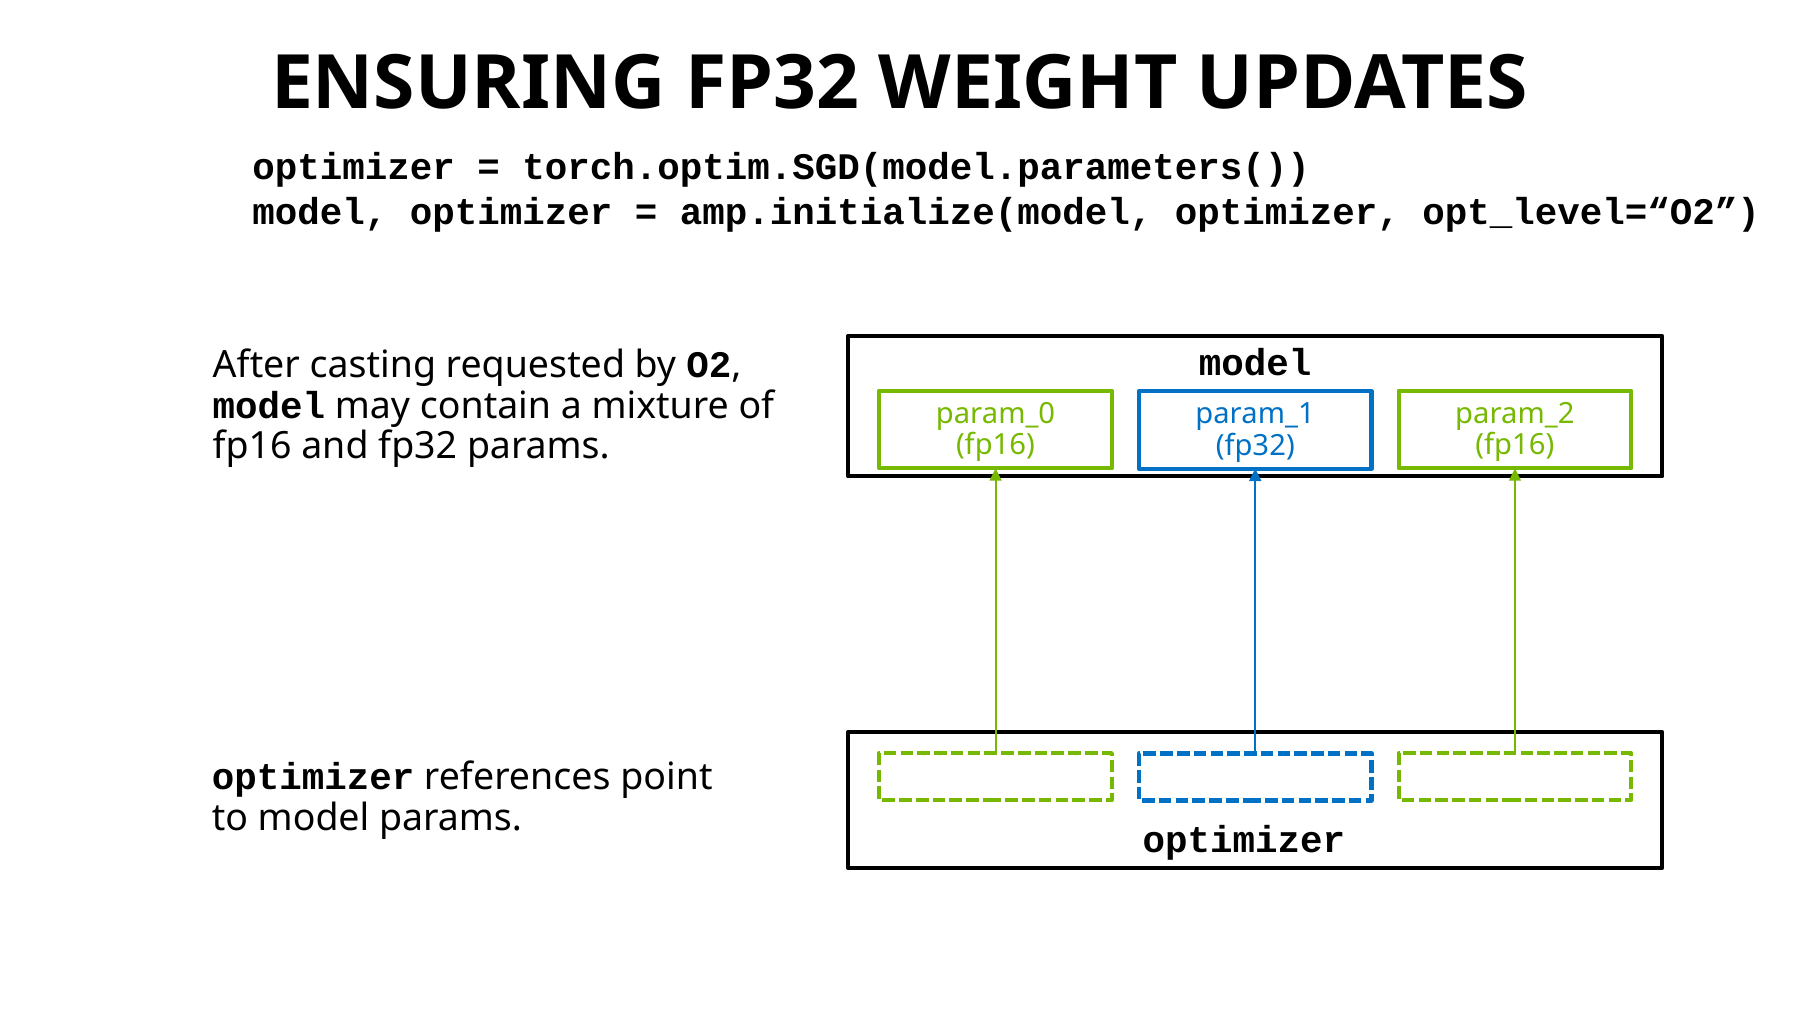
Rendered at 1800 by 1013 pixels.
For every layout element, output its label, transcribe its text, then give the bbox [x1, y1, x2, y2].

text_box param_1 (fp32) [1137, 389, 1374, 471]
text_box optimizer [846, 730, 1664, 870]
text_box After casting requested by O2, model may contain a mixture of fp16 and fp32 params. [196, 336, 797, 476]
text_box param_2 (fp16) [1397, 389, 1633, 470]
text_box [877, 751, 1114, 802]
text_box model [846, 334, 1664, 478]
text_box [1137, 751, 1374, 803]
text_box param_0 (fp16) [877, 389, 1114, 470]
text_box optimizer references point to model params. [195, 748, 751, 847]
text_box [1397, 751, 1633, 802]
title Ensuring FP32 weight updates [244, 11, 1556, 133]
text_box optimizer = torch.optim.SGD(model.parameters()) model, optimizer = amp.initialize(model, optimizer, opt_level=“O2”) [237, 134, 1800, 240]
